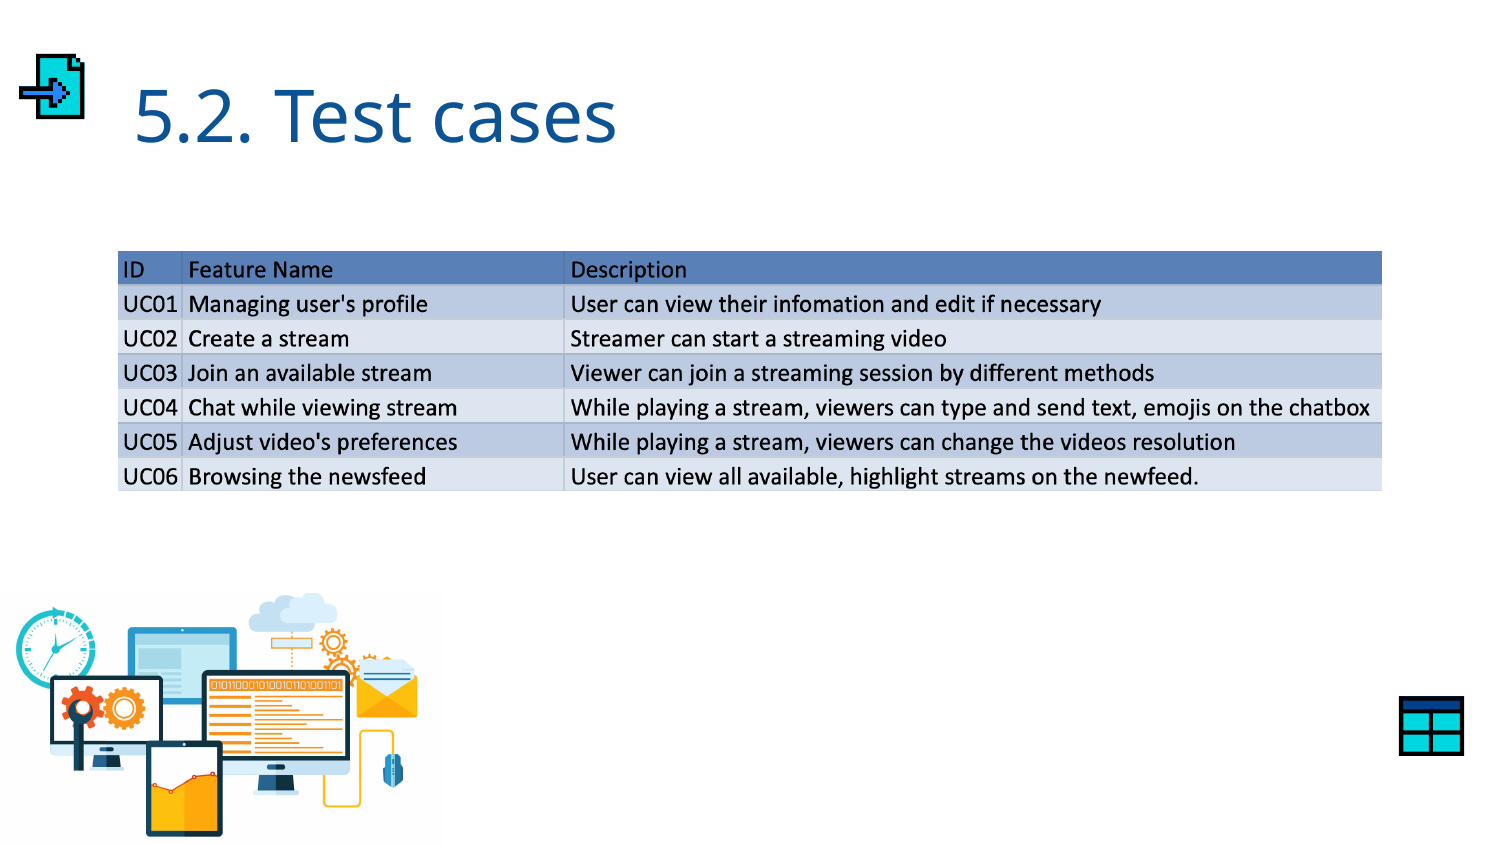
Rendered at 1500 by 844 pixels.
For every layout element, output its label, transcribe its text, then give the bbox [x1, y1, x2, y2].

picture [117, 250, 1383, 491]
picture [0, 593, 444, 844]
title 5.2. Test cases [118, 54, 1382, 149]
